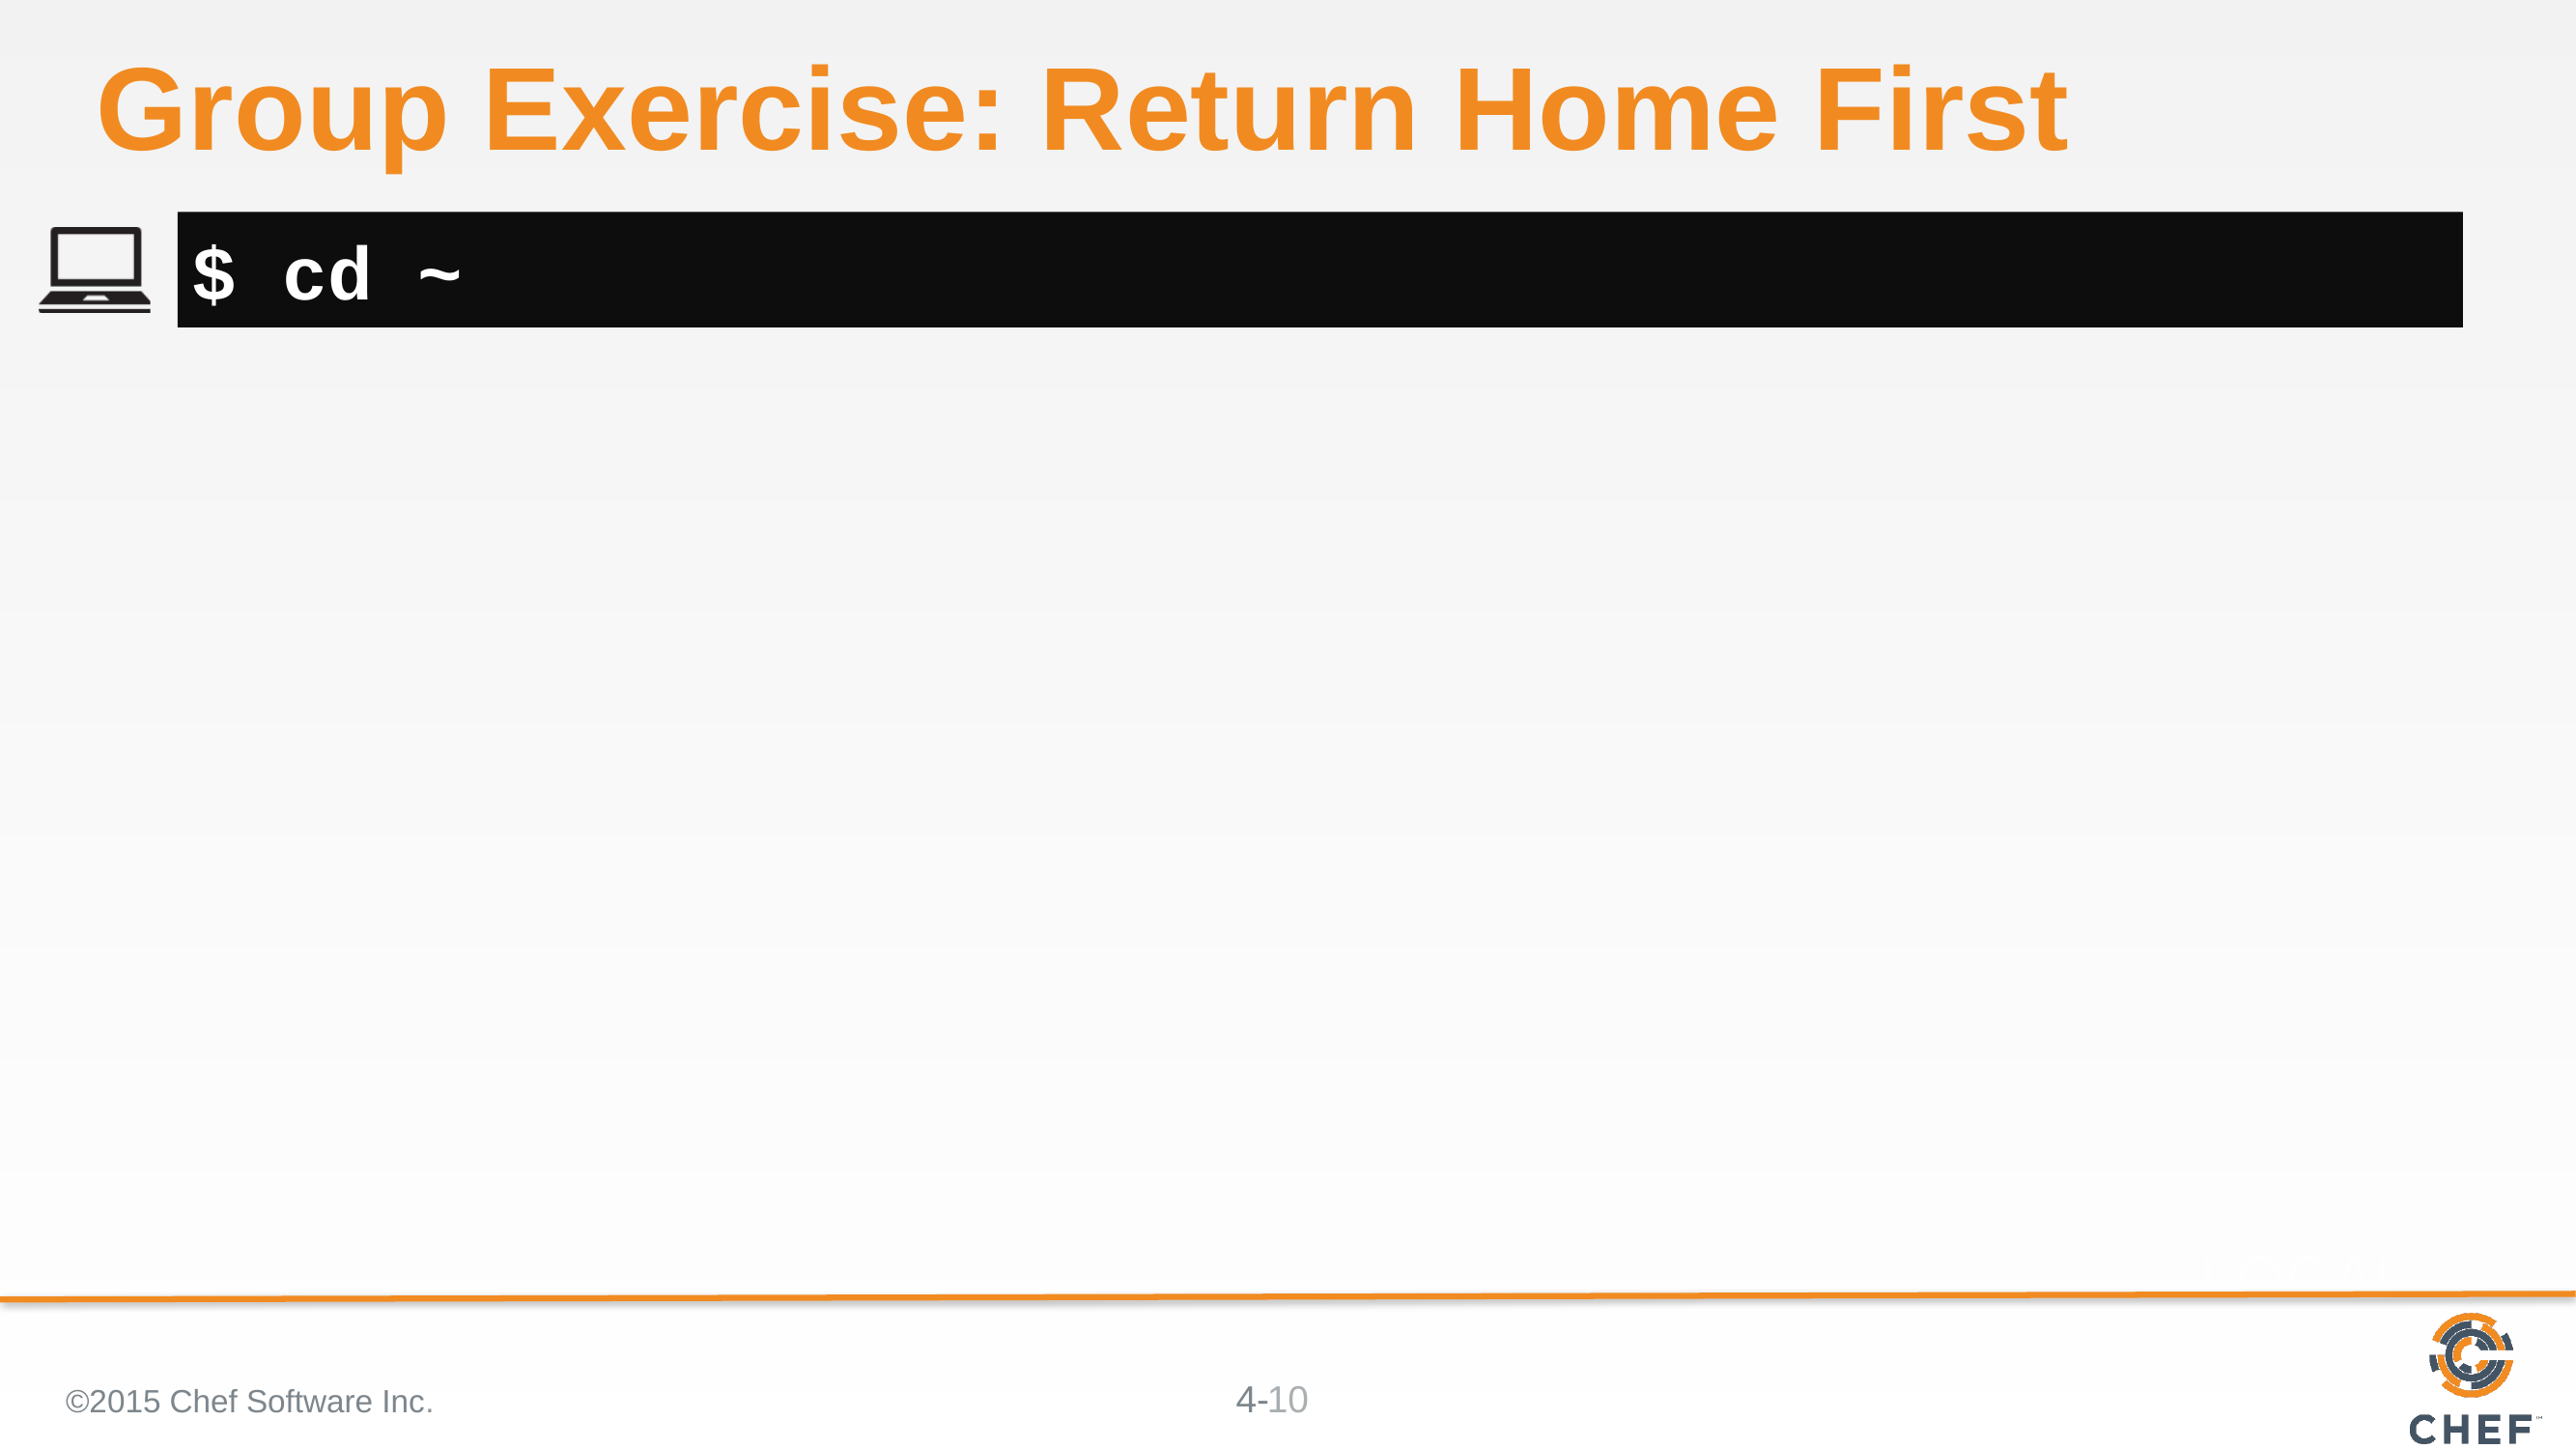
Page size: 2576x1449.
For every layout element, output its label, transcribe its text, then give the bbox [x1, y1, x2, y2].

picture [2399, 1297, 2550, 1449]
title Group Exercise: Return Home First [96, 48, 2463, 180]
footer ©2015 Chef Software Inc. [51, 1359, 952, 1440]
list $ cd ~ [177, 212, 2463, 327]
slide_number 10 [998, 1359, 1578, 1437]
